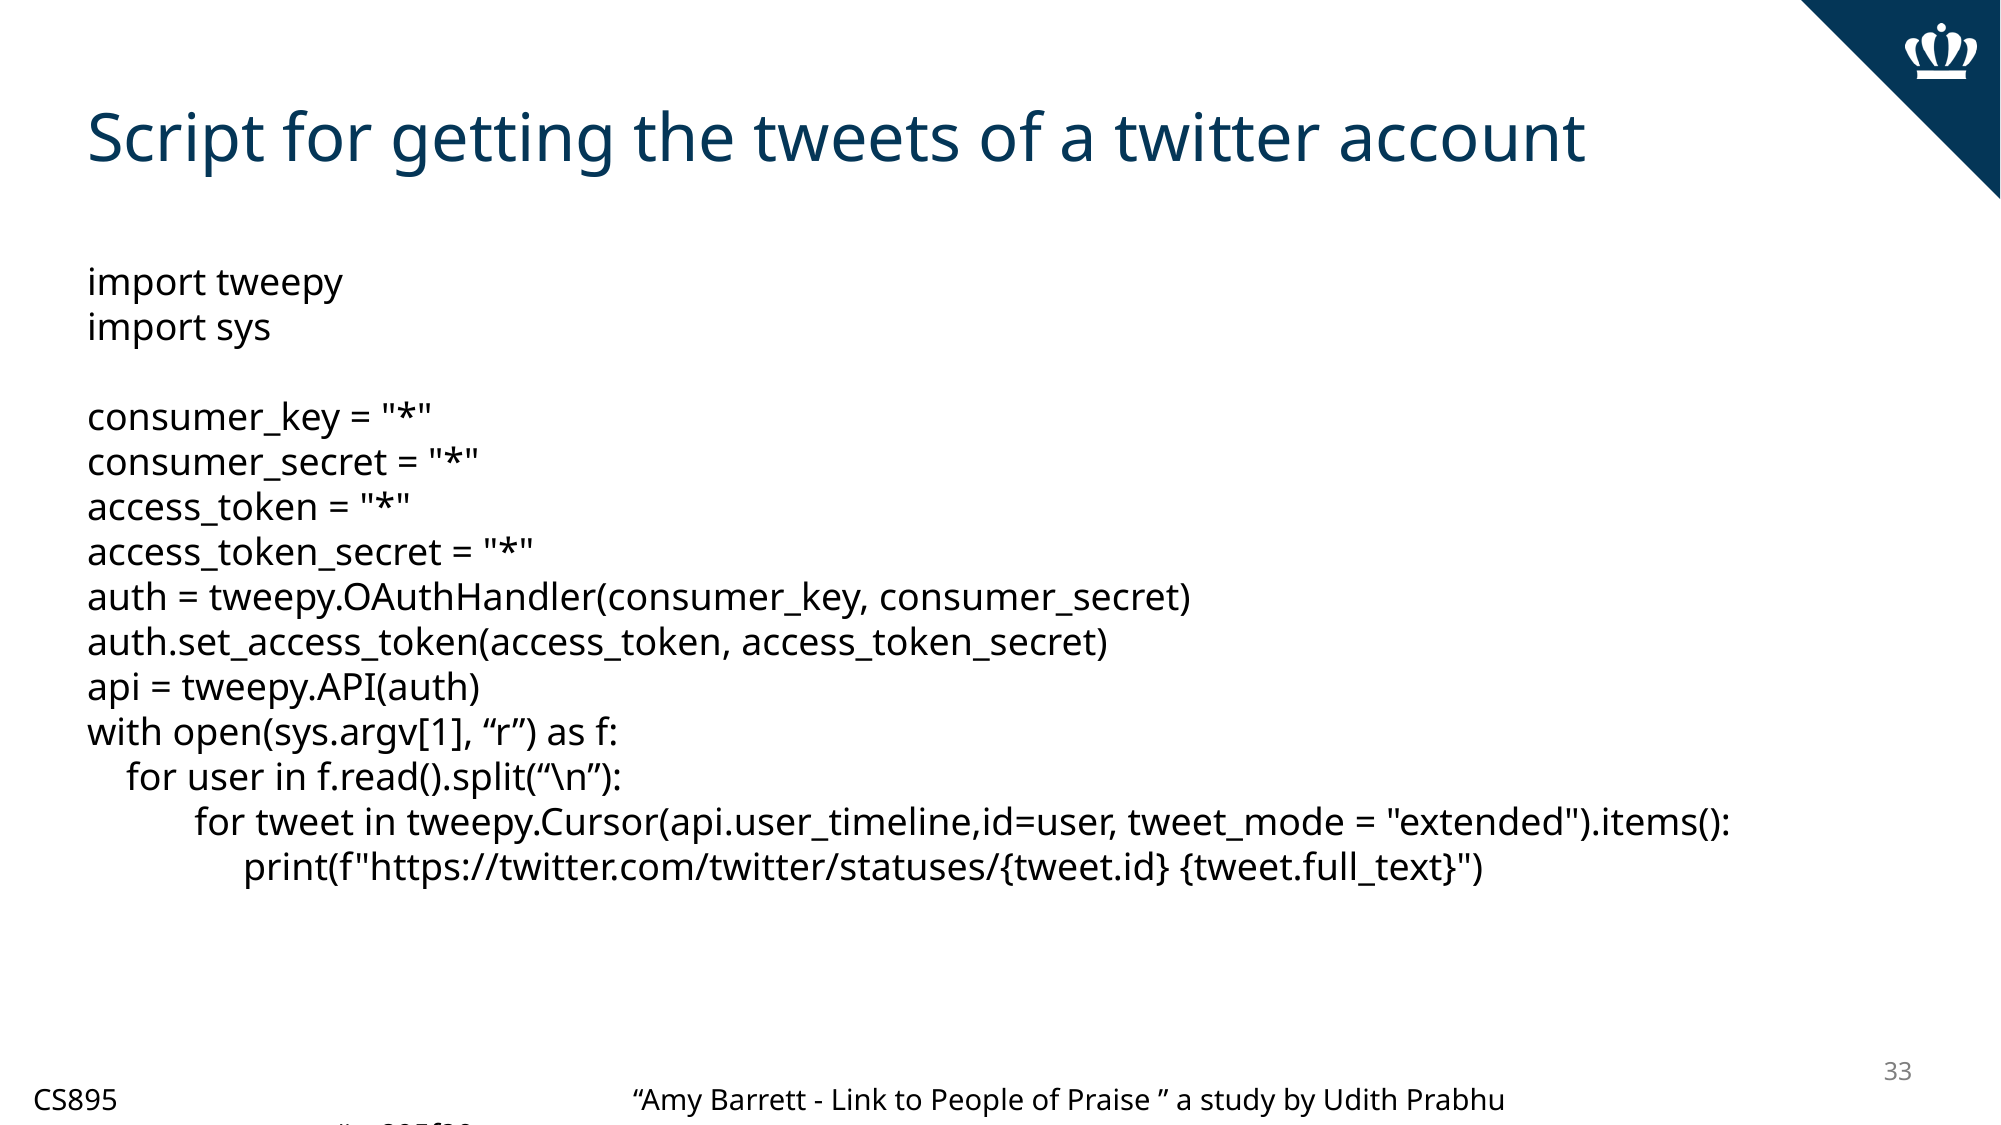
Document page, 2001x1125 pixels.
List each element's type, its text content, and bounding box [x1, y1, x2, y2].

title Script for getting the tweets of a twitter account [72, 59, 1928, 220]
text_box CS895 “Amy Barrett - Link to People of Praise ” a study by Udith Prabhu #cs895f20 [18, 1066, 1705, 1125]
slide_number ‹#› [1477, 1042, 1928, 1103]
picture [1905, 23, 1977, 79]
text_box import tweepy import sys consumer_key = "*" consumer_secret = "*" access_token = "*" access_token_secret = "*" auth = tweepy.OAuthHandler(consumer_key, consumer_secret) auth.set_access_token(access_token, access_token_secret) api = tweepy.API(auth) with open(sys.argv[1], “r”) as f: for user in f.read().split(“\n”): for tweet in tweepy.Cursor(api.user_timeline,id=user, tweet_mode = "extended").items(): print(f"https://twitter.com/twitter/statuses/{tweet.id} {tweet.full_text}") [72, 243, 1928, 1014]
